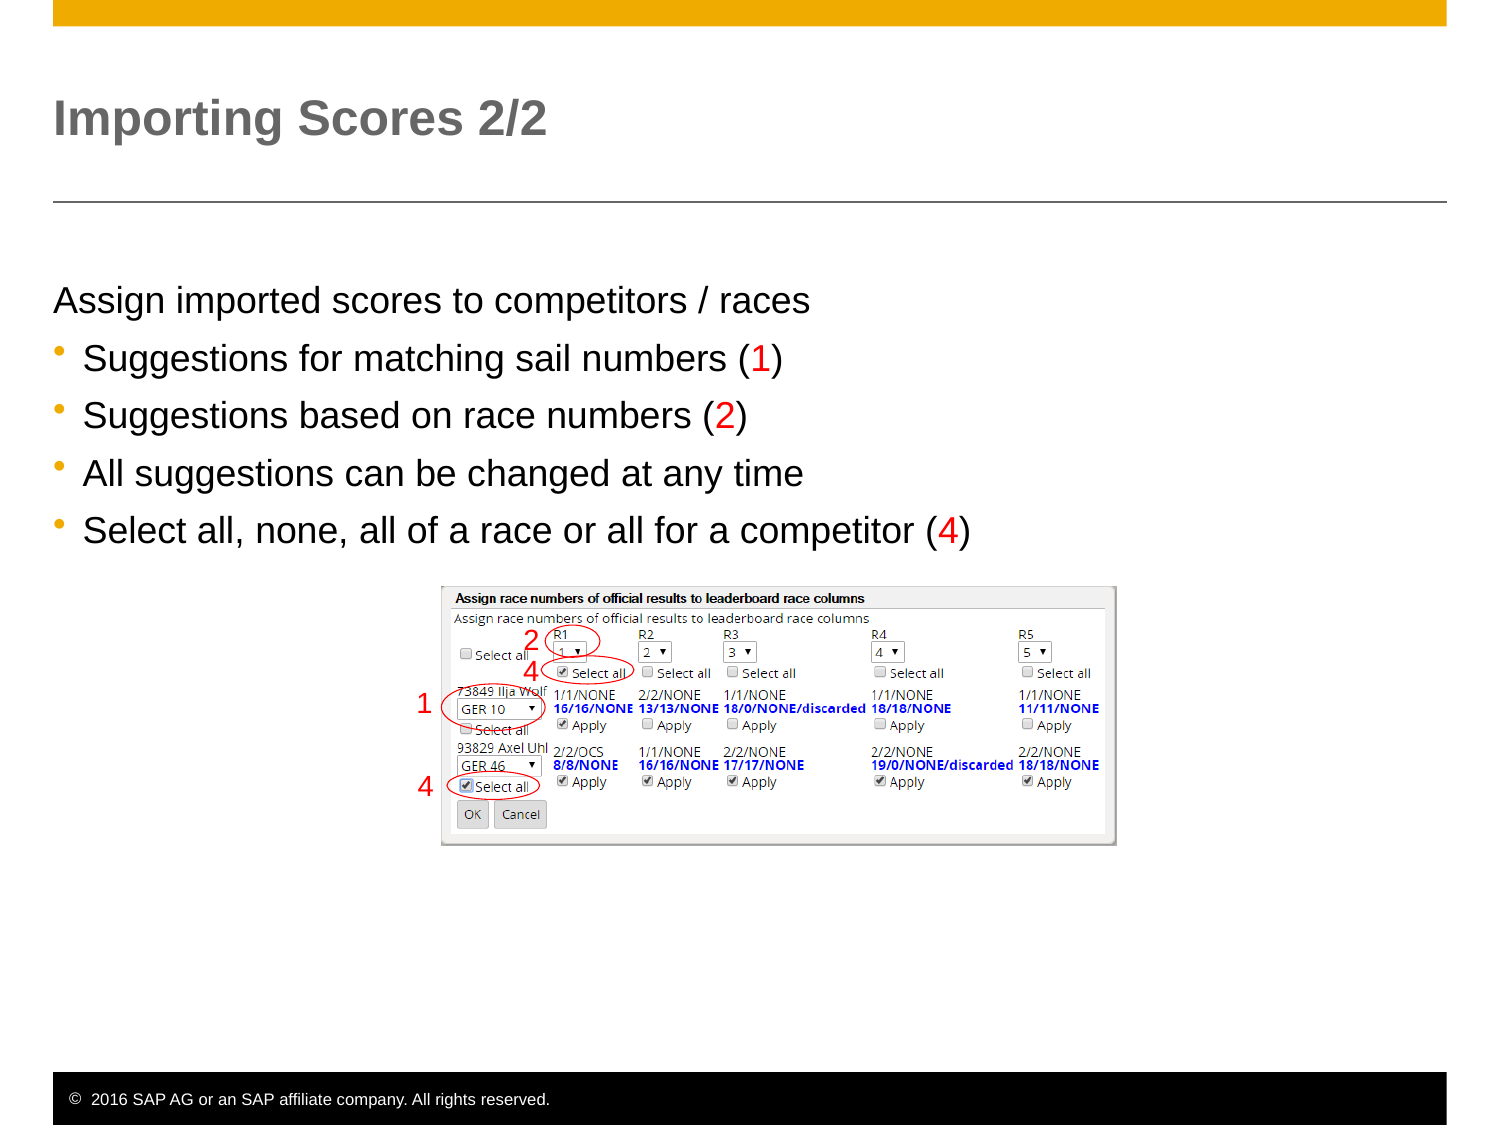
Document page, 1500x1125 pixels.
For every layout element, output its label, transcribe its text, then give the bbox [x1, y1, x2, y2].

title Importing Scores 2/2 [53, 53, 1447, 178]
list Assign imported scores to competitors / races Suggestions for matching sail numbers (1) Suggestions based on race numbers (2) All suggestions can be changed at any time Select all, none, all of a race or all for a competitor (4) [53, 275, 1447, 905]
picture [441, 585, 1117, 846]
text_box 4 [417, 767, 435, 803]
text_box 1 [416, 684, 433, 720]
